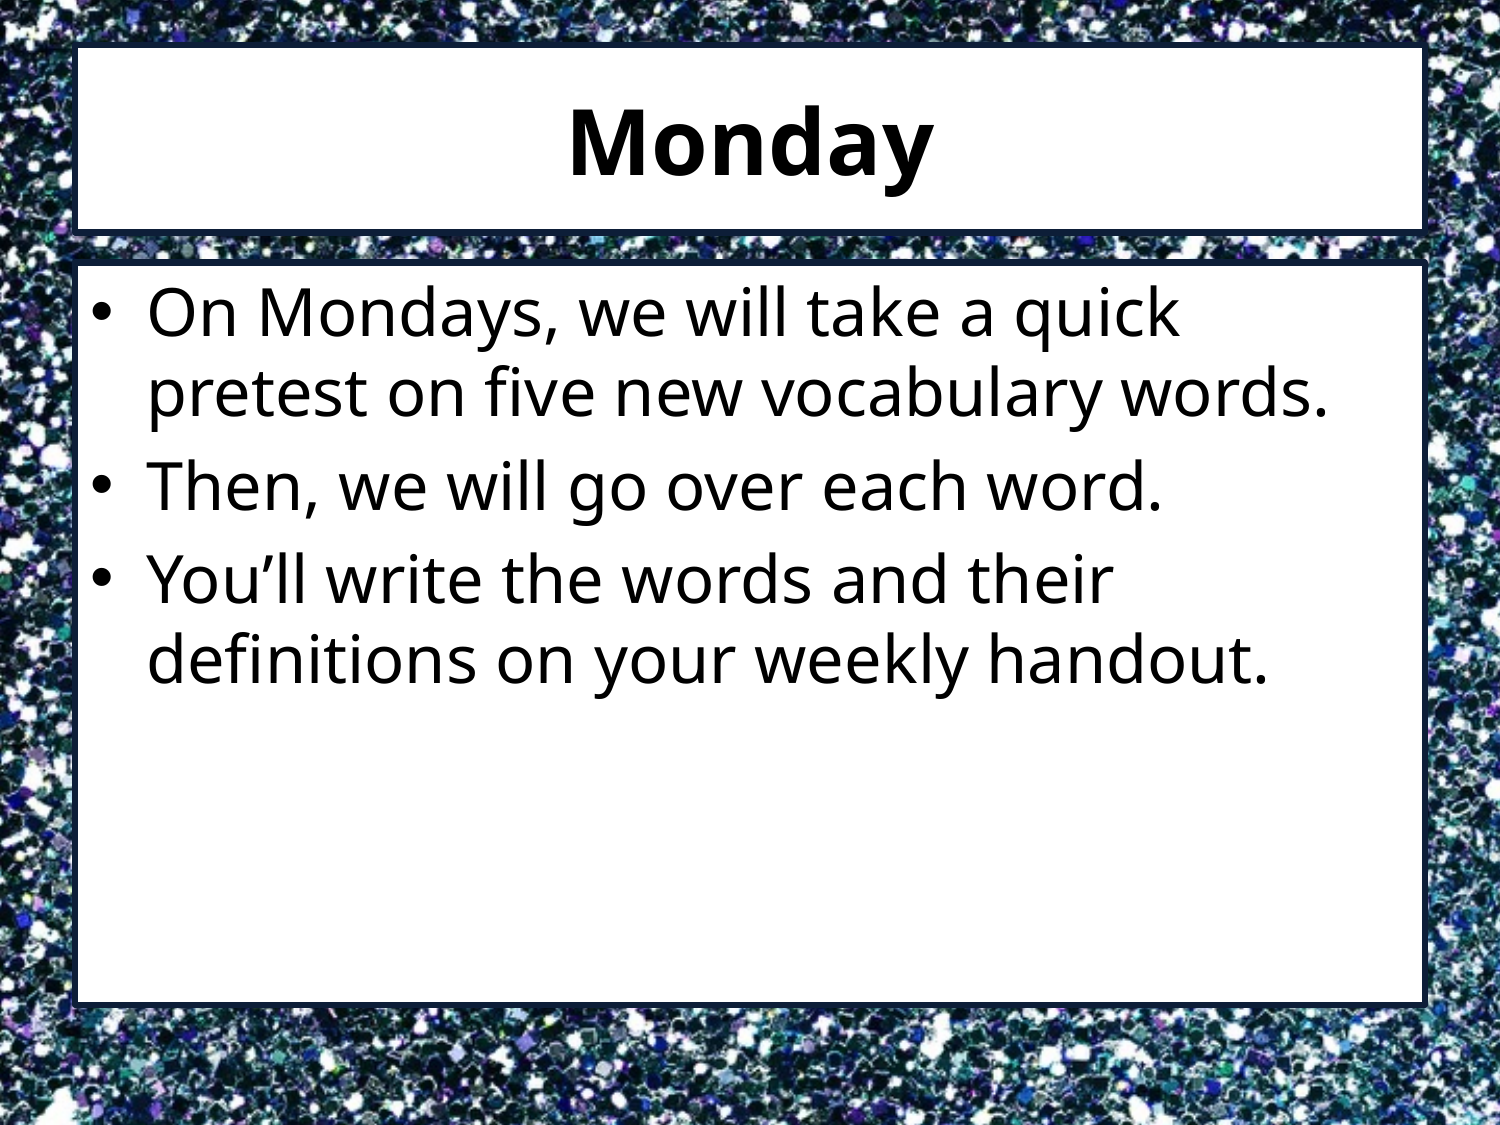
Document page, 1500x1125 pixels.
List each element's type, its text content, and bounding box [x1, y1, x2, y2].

list On Mondays, we will take a quick pretest on five new vocabulary words. Then, we will go over each word. You’ll write the words and their definitions on your weekly handout. [72, 259, 1428, 1008]
title Monday [72, 42, 1428, 236]
picture [0, 0, 1500, 1125]
